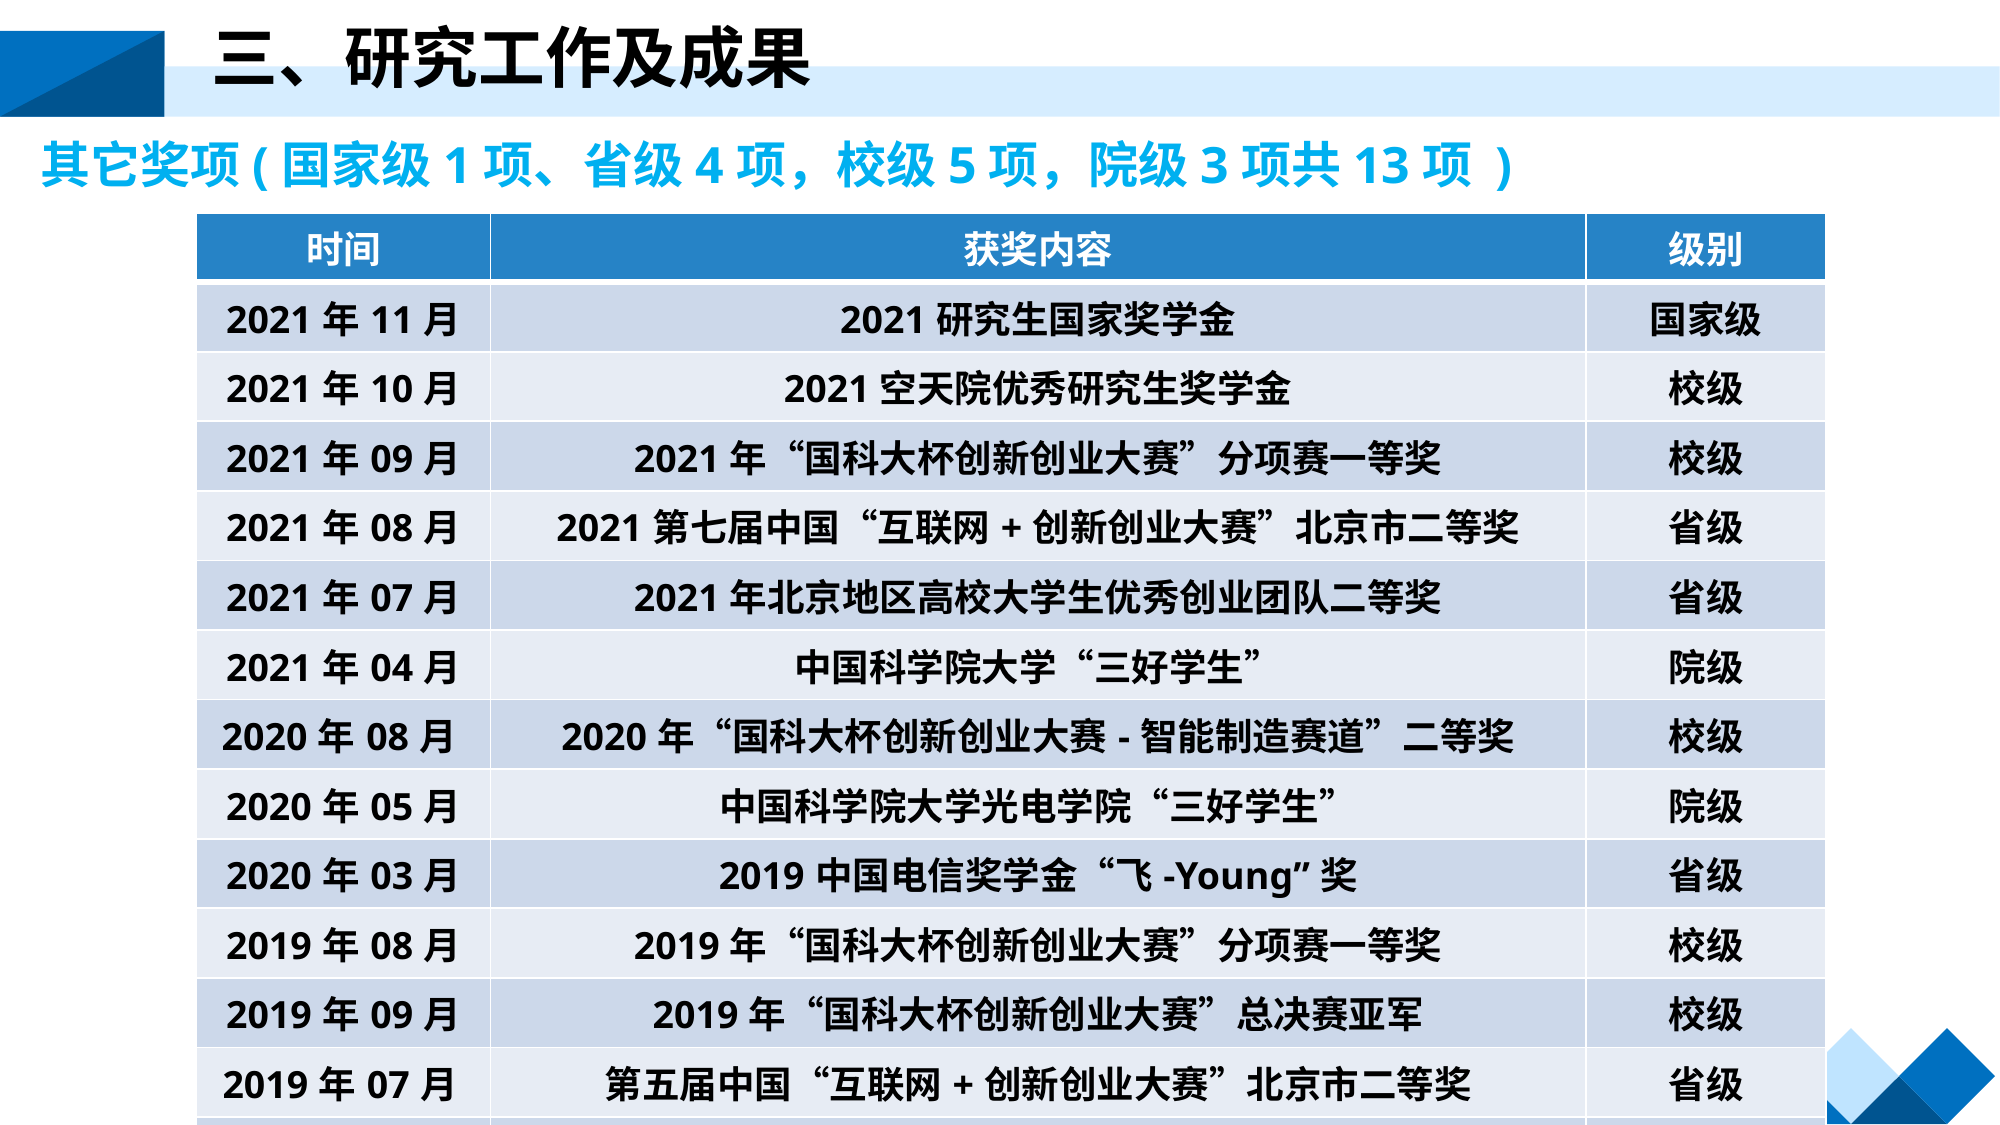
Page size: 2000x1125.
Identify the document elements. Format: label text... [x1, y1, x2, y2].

table_cell 中国科学院大学光电学院“三好学生” [491, 770, 1585, 838]
table_cell 校级 [1587, 353, 1825, 420]
table_header 获奖内容 [491, 214, 1585, 279]
table_cell 省级 [1587, 492, 1825, 560]
table_cell 国科之星-双创训练营”优秀营员 [491, 1118, 1585, 1125]
table_cell 2019年09月 [197, 979, 490, 1047]
table_cell 2020年08月 [197, 700, 490, 768]
table_cell 第五届中国“互联网+创新创业大赛”北京市二等奖 [491, 1048, 1585, 1116]
table_cell 2021年10月 [197, 353, 490, 420]
table_cell 2021第七届中国“互联网+创新创业大赛”北京市二等奖 [491, 492, 1585, 560]
table_cell 2021年北京地区高校大学生优秀创业团队二等奖 [491, 561, 1585, 629]
table_cell 2021年08月 [197, 492, 490, 560]
table_cell 省级 [1587, 840, 1825, 907]
table_cell 2019年08月 [197, 909, 490, 977]
table_cell 2019年07月 [197, 1118, 490, 1125]
table_cell 2019年“国科大杯创新创业大赛”分项赛一等奖 [491, 909, 1585, 977]
table_cell 省级 [1587, 1048, 1825, 1116]
table_cell 2019中国电信奖学金“飞-Young”奖 [491, 840, 1585, 907]
table_cell 院级 [1587, 631, 1825, 699]
table_cell 2021年11月 [197, 285, 490, 351]
table_cell 省级 [1587, 561, 1825, 629]
table_cell 校级 [1587, 909, 1825, 977]
table_cell 2019年“国科大杯创新创业大赛”总决赛亚军 [491, 979, 1585, 1047]
table_cell 2020年“国科大杯创新创业大赛-智能制造赛道”二等奖 [491, 700, 1585, 768]
table_cell 2021空天院优秀研究生奖学金 [491, 353, 1585, 420]
table_cell 2019年07月 [197, 1048, 490, 1116]
table_cell 院级 [1587, 770, 1825, 838]
table_cell 2021年04月 [197, 631, 490, 699]
table_header 级别 [1587, 214, 1825, 279]
table_cell 2020年05月 [197, 770, 490, 838]
text_box 其它奖项(国家级1项、省级4项，校级5项，院级3项共13项 ) [25, 126, 1874, 201]
table_cell 校级 [1587, 979, 1825, 1047]
table_cell 2021年07月 [197, 561, 490, 629]
table_cell 校级 [1587, 422, 1825, 490]
table_cell 2021研究生国家奖学金 [491, 285, 1585, 351]
table_cell 2021年09月 [197, 422, 490, 490]
table_cell 中国科学院大学“三好学生” [491, 631, 1585, 699]
text_box 三、研究工作及成果 [196, 19, 1171, 102]
table_header 时间 [197, 214, 490, 279]
table_cell 2020年03月 [197, 840, 490, 907]
table_cell 国家级 [1587, 285, 1825, 351]
table_cell 校级 [1587, 700, 1825, 768]
table_cell 2021年“国科大杯创新创业大赛”分项赛一等奖 [491, 422, 1585, 490]
table_cell 院级 [1587, 1118, 1825, 1125]
